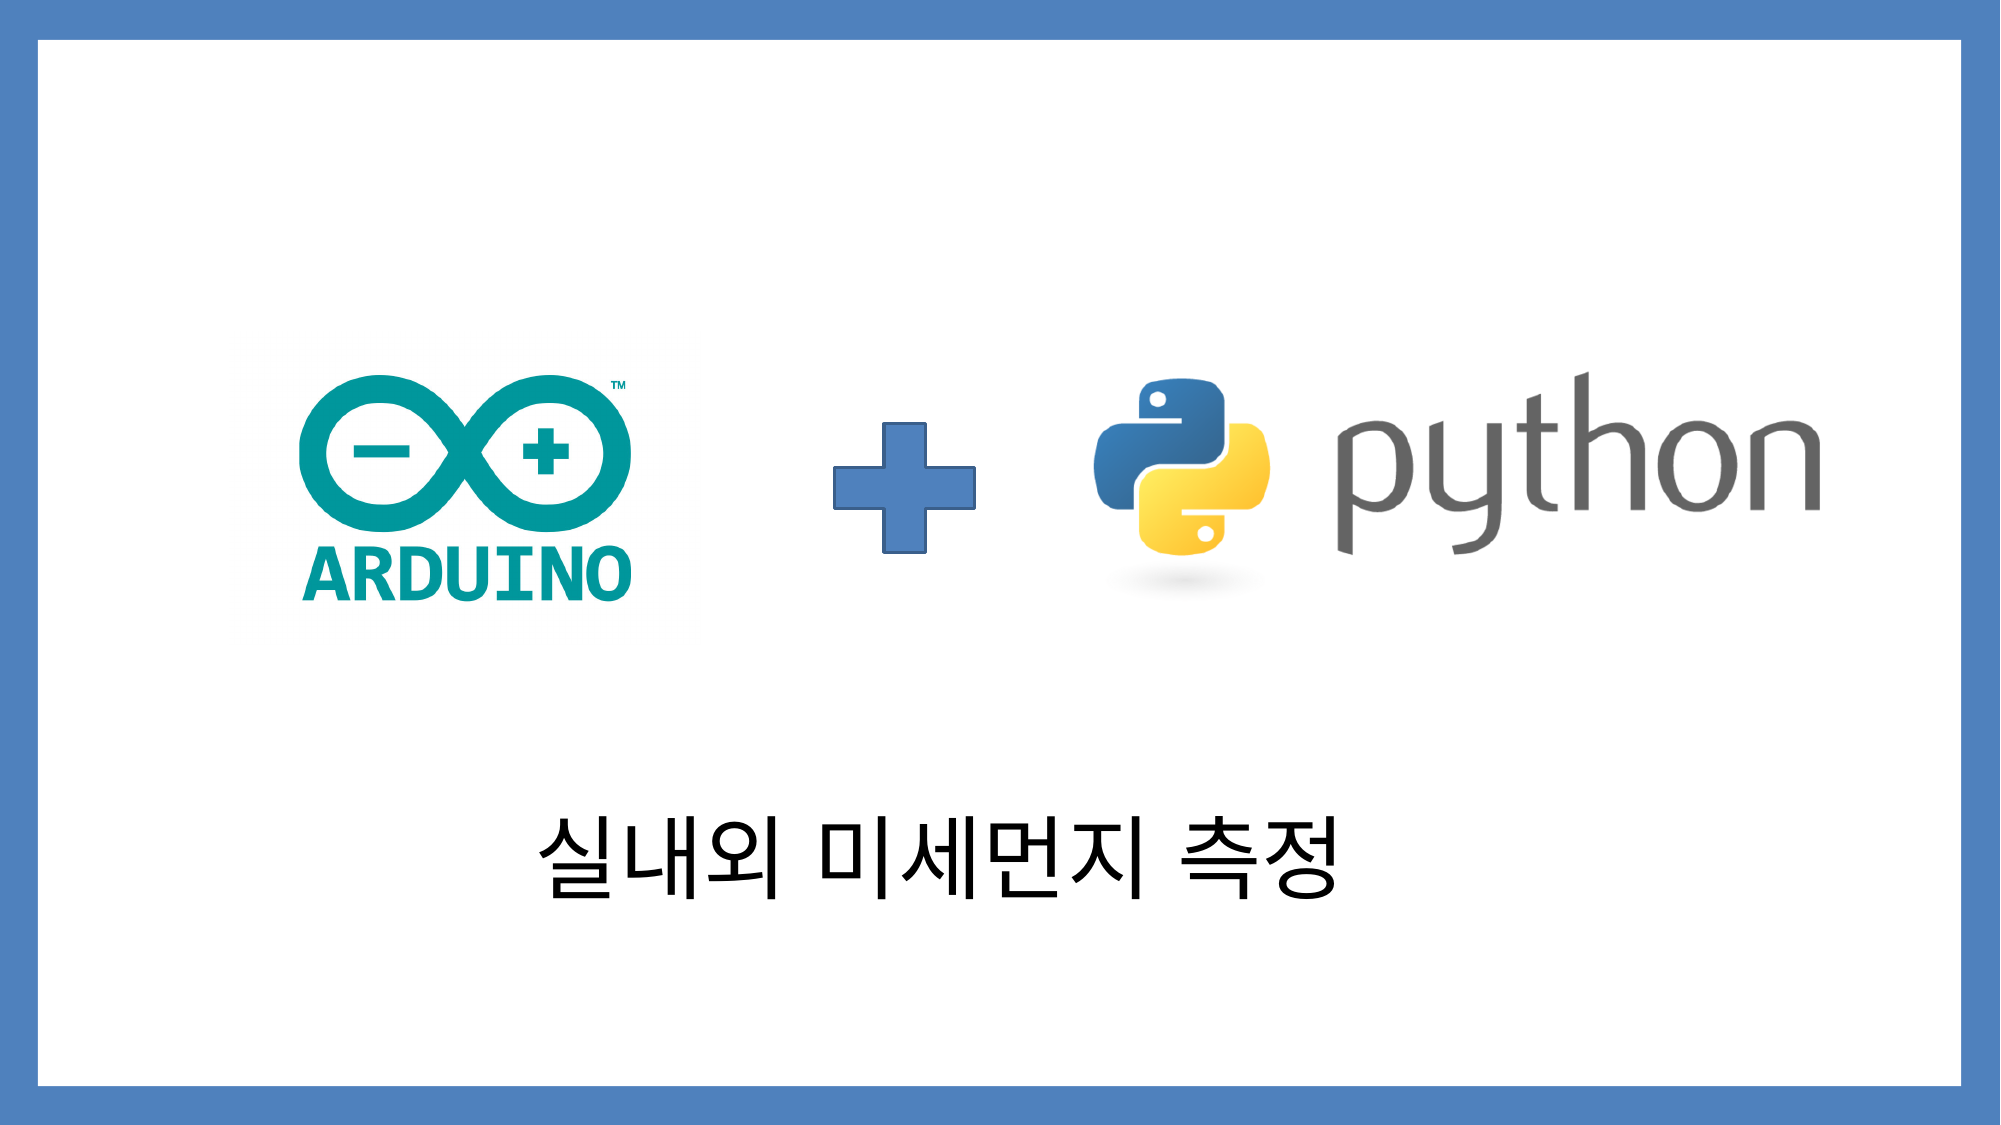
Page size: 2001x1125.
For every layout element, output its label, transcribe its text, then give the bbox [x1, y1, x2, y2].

text_box 실내외 미세먼지 측정 [520, 793, 1732, 918]
text_box [833, 422, 976, 554]
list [229, 331, 702, 645]
picture [1086, 369, 1824, 603]
